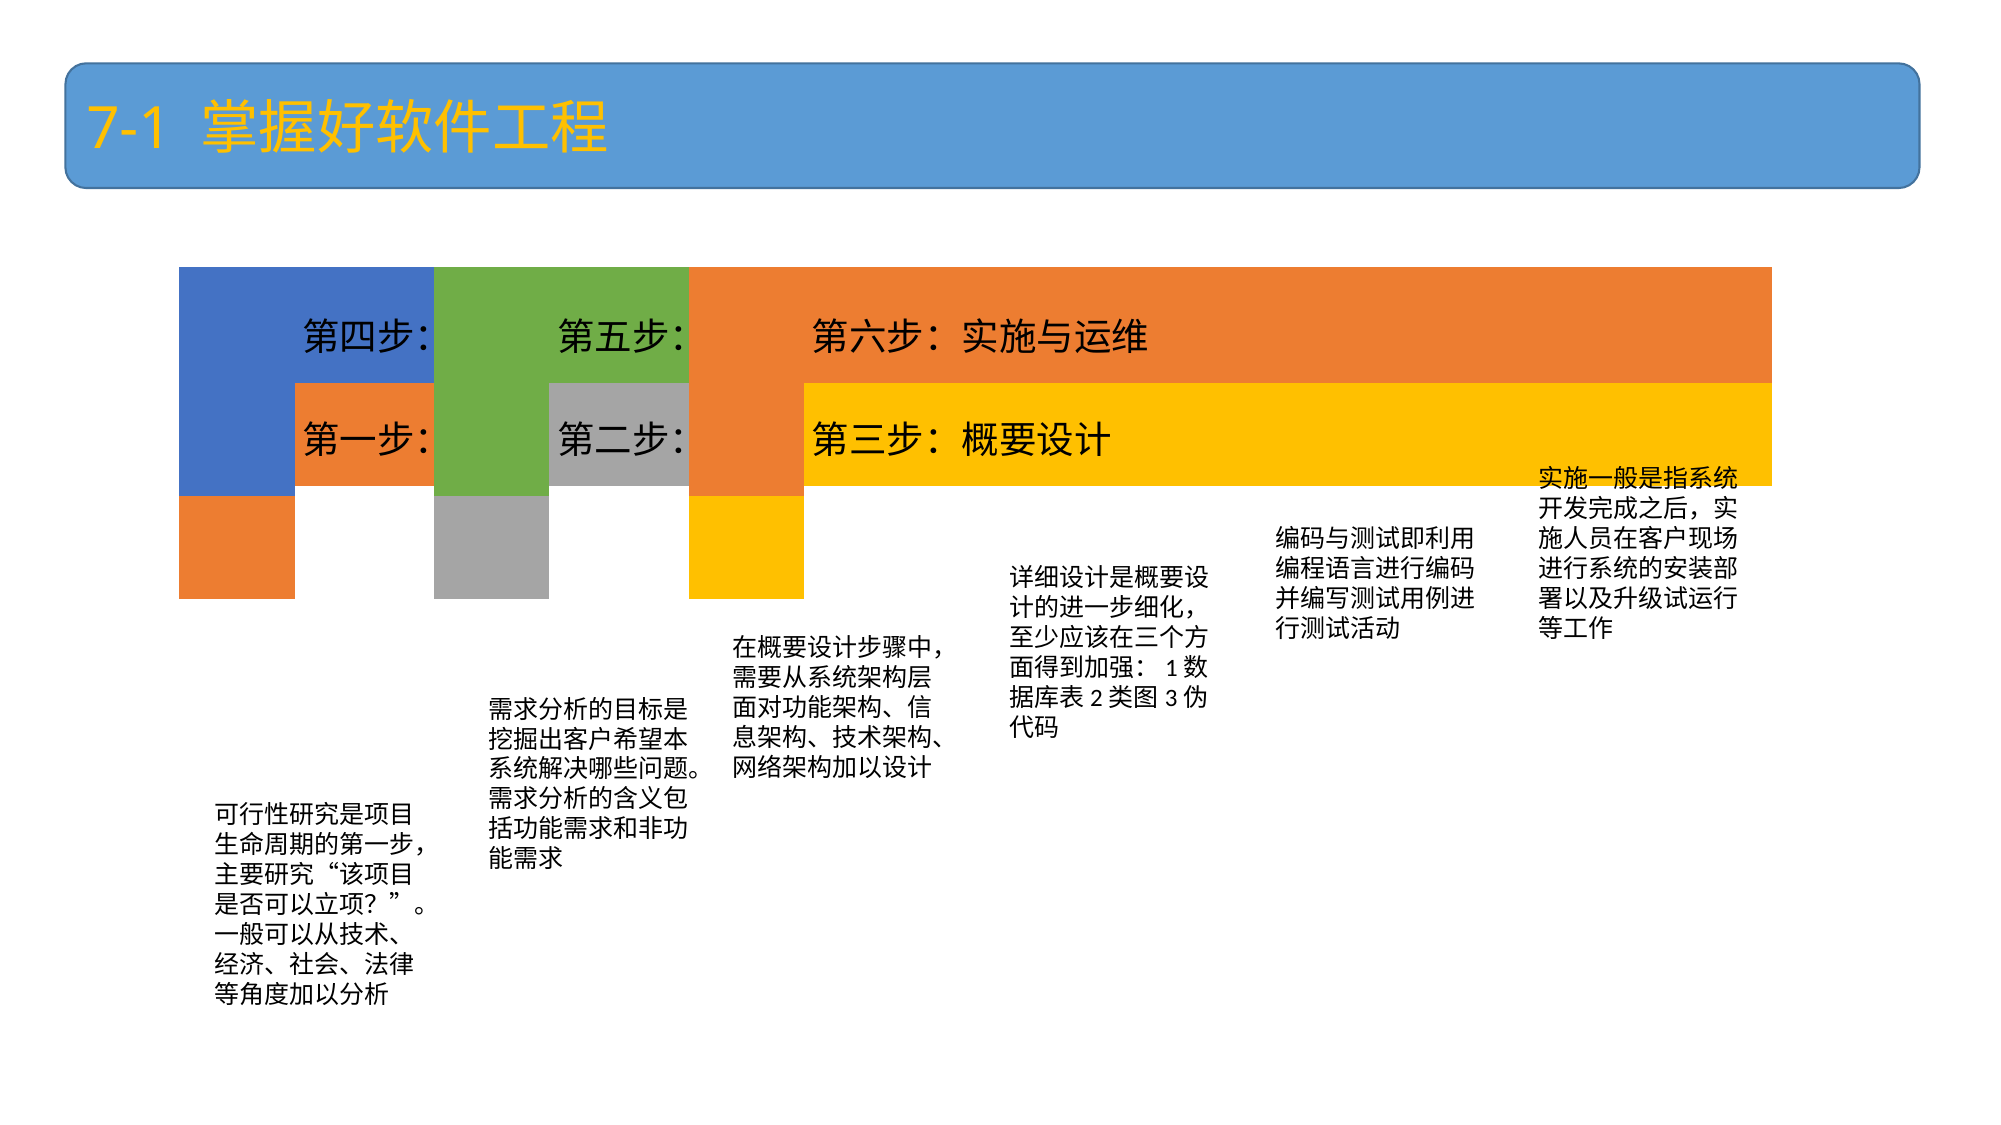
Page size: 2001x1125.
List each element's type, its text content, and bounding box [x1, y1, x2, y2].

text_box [180, 260, 1774, 803]
text_box 7-1 掌握好软件工程 [64, 62, 1921, 190]
text_box 可行性研究是项目生命周期的第一步，主要研究“该项目是否可以立项？”。一般可以从技术、经济、社会、法律等角度加以分析 [200, 803, 455, 1016]
text_box 需求分析的目标是挖掘出客户希望本系统解决哪些问题。需求分析的含义包括功能需求和非功能需求 [473, 803, 716, 881]
